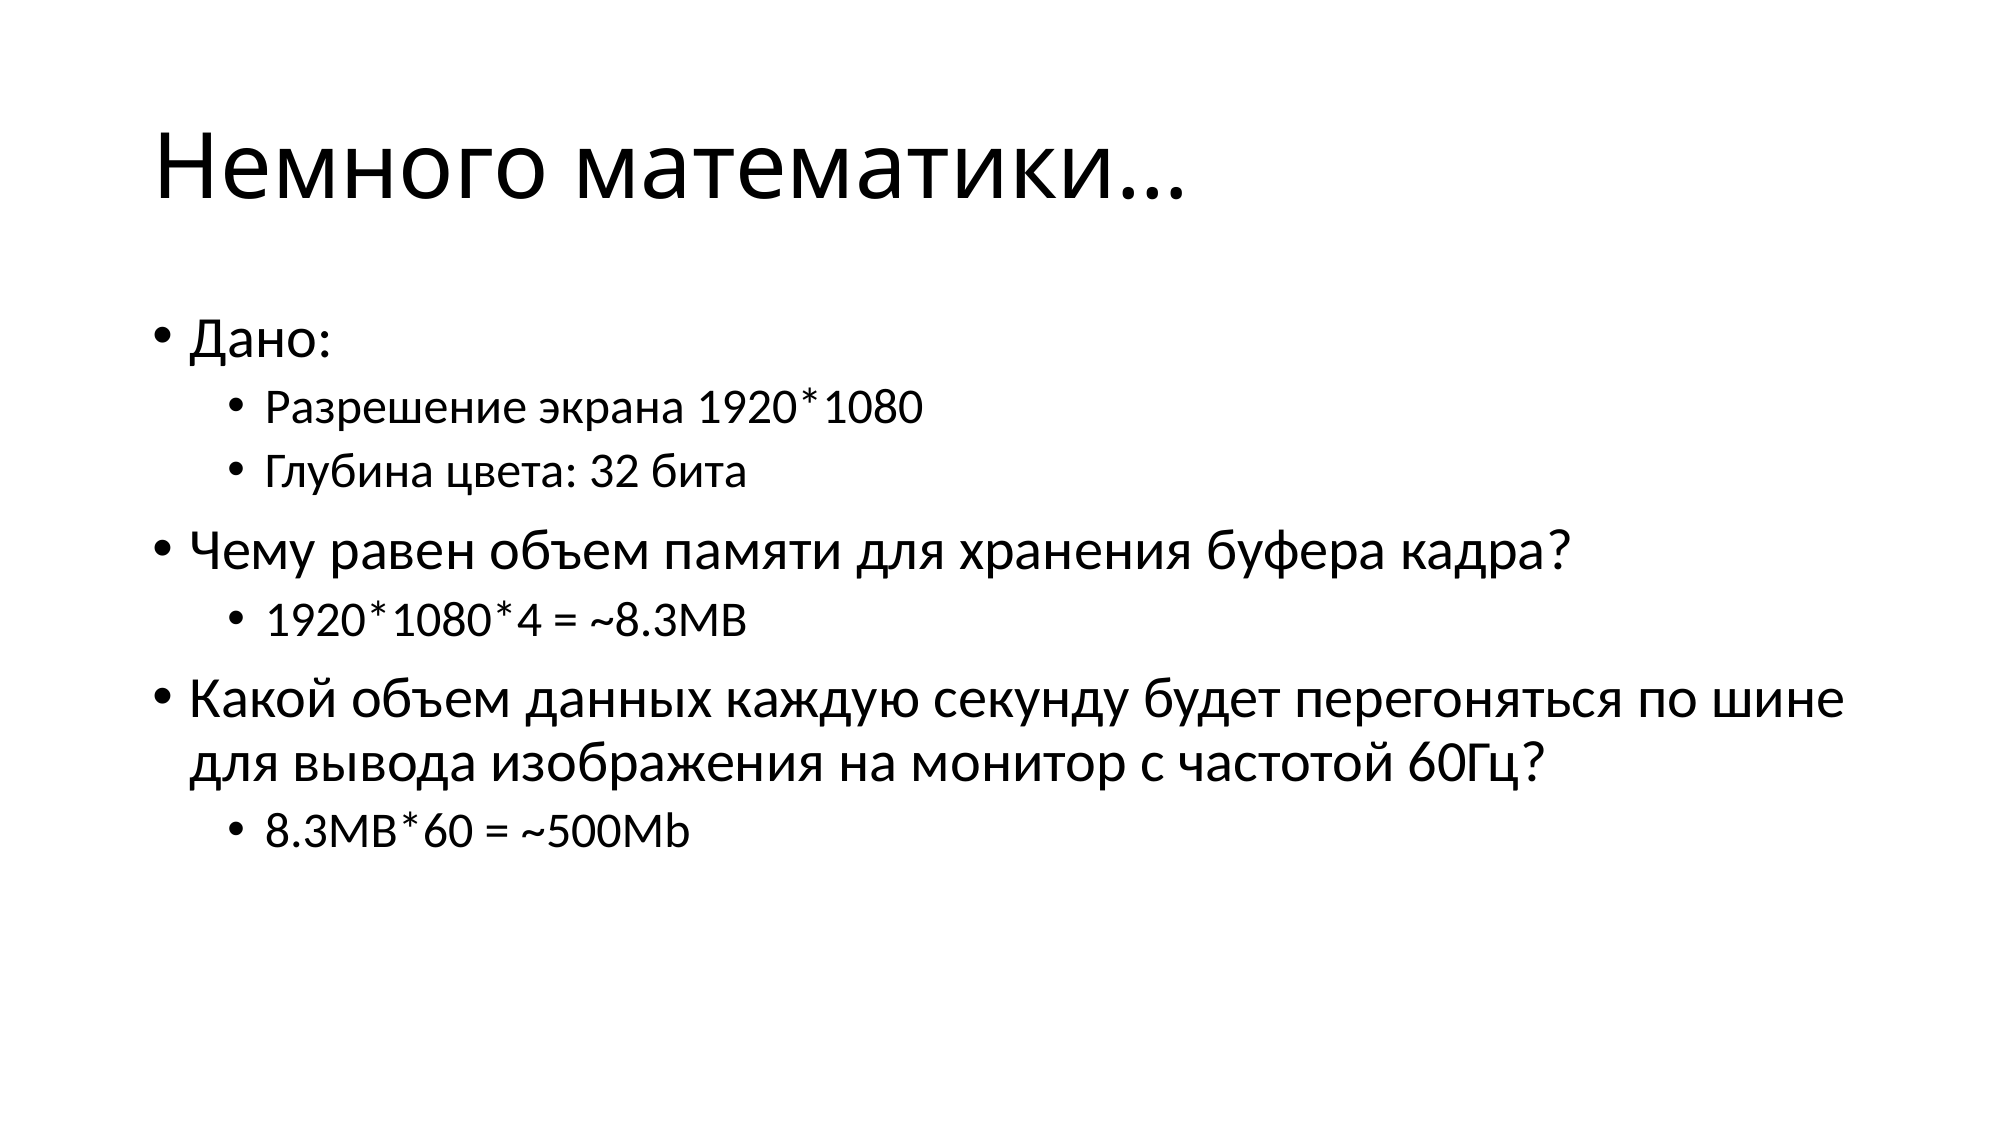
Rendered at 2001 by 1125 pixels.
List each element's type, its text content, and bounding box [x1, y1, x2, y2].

title Немного математики… [137, 59, 1863, 278]
list Дано: Разрешение экрана 1920*1080 Глубина цвета: 32 бита Чему равен объем памяти для хранения буфера кадра? 1920*1080*4 = ~8.3MB Какой объем данных каждую секунду будет перегоняться по шине для вывода изображения на монитор с частотой 60Гц? 8.3MB*60 = ~500Mb [137, 299, 1863, 1014]
